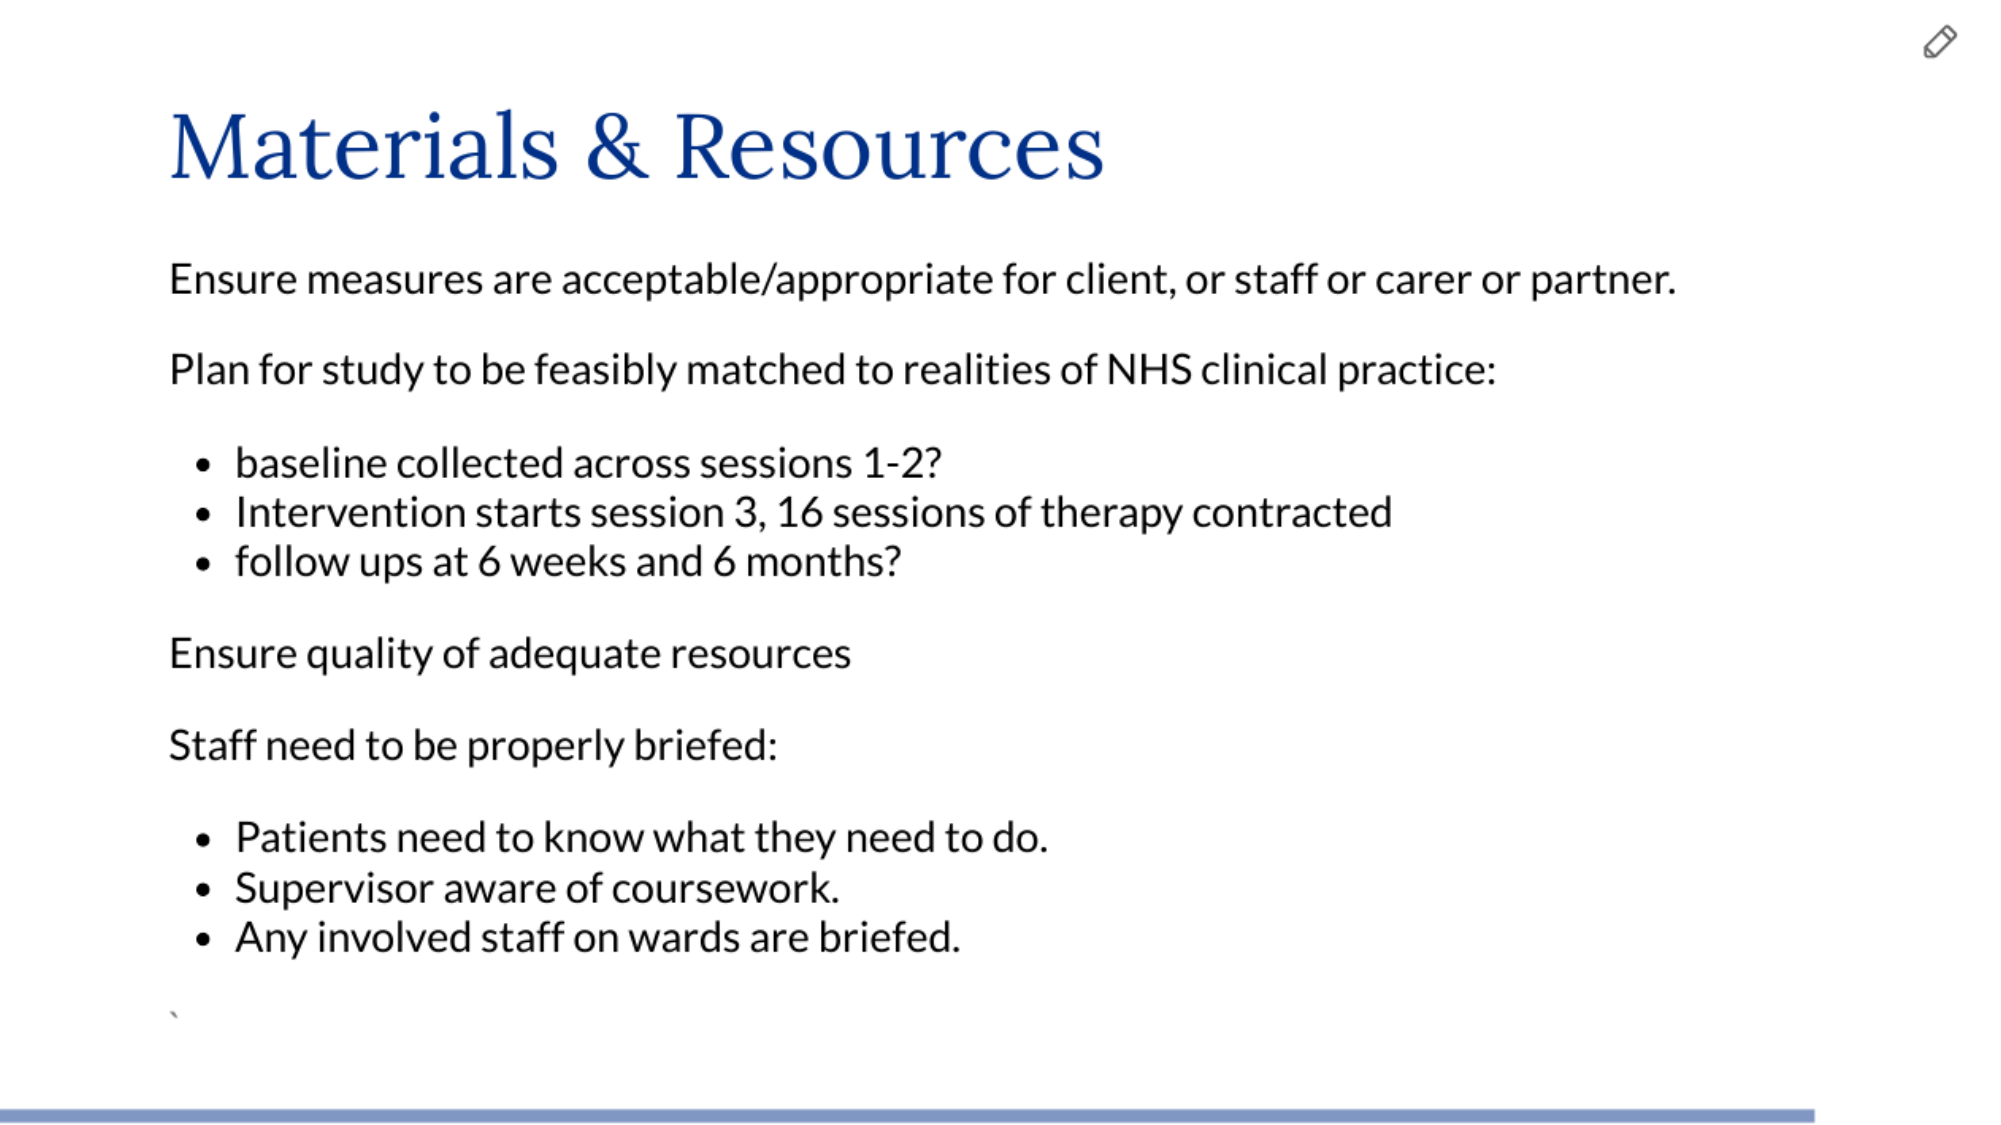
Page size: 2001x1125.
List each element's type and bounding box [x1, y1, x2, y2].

list [0, 0, 2000, 1125]
